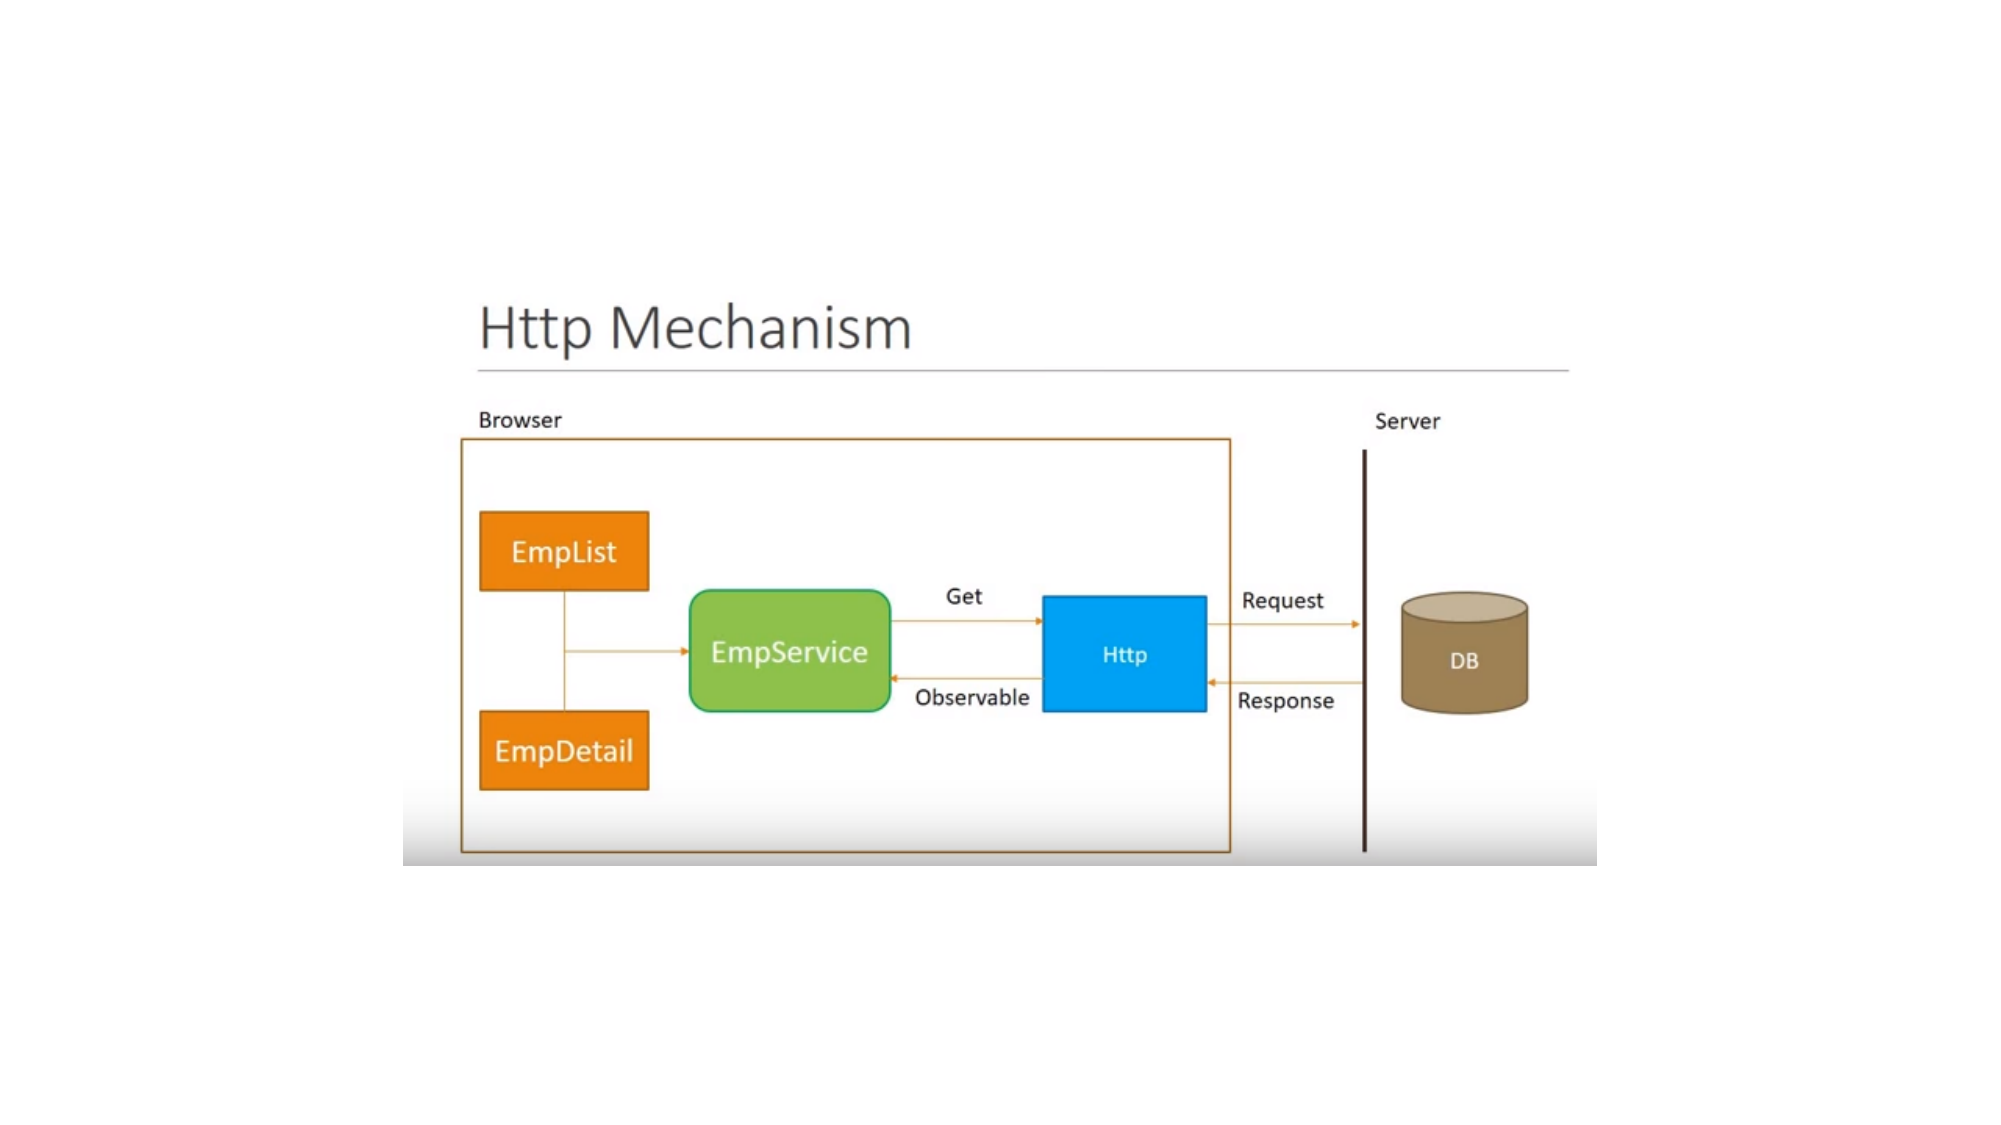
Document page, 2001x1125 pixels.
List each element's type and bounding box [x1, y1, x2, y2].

picture [403, 259, 1597, 866]
